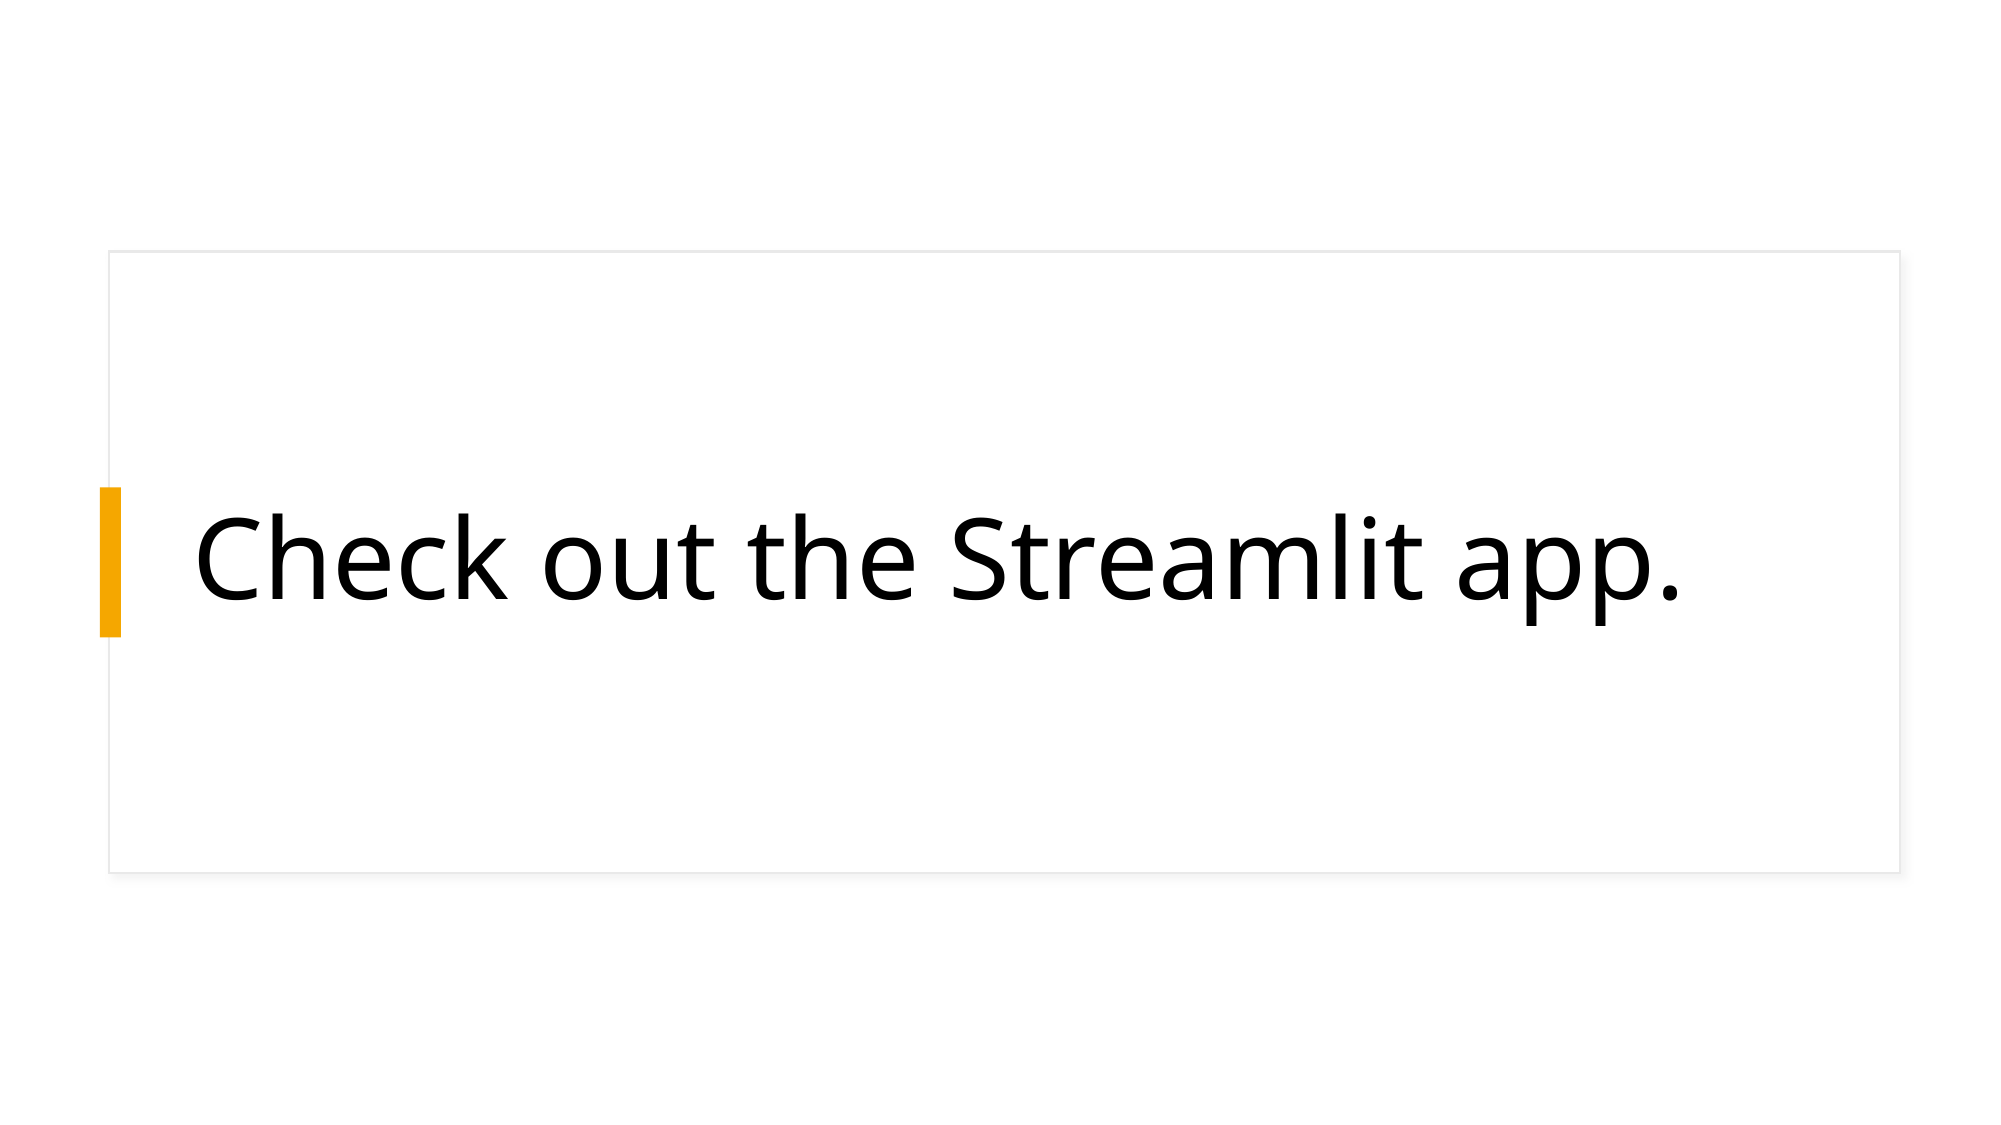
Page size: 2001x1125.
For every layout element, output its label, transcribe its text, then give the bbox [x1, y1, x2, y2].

title Check out the Streamlit app. [176, 318, 1847, 809]
